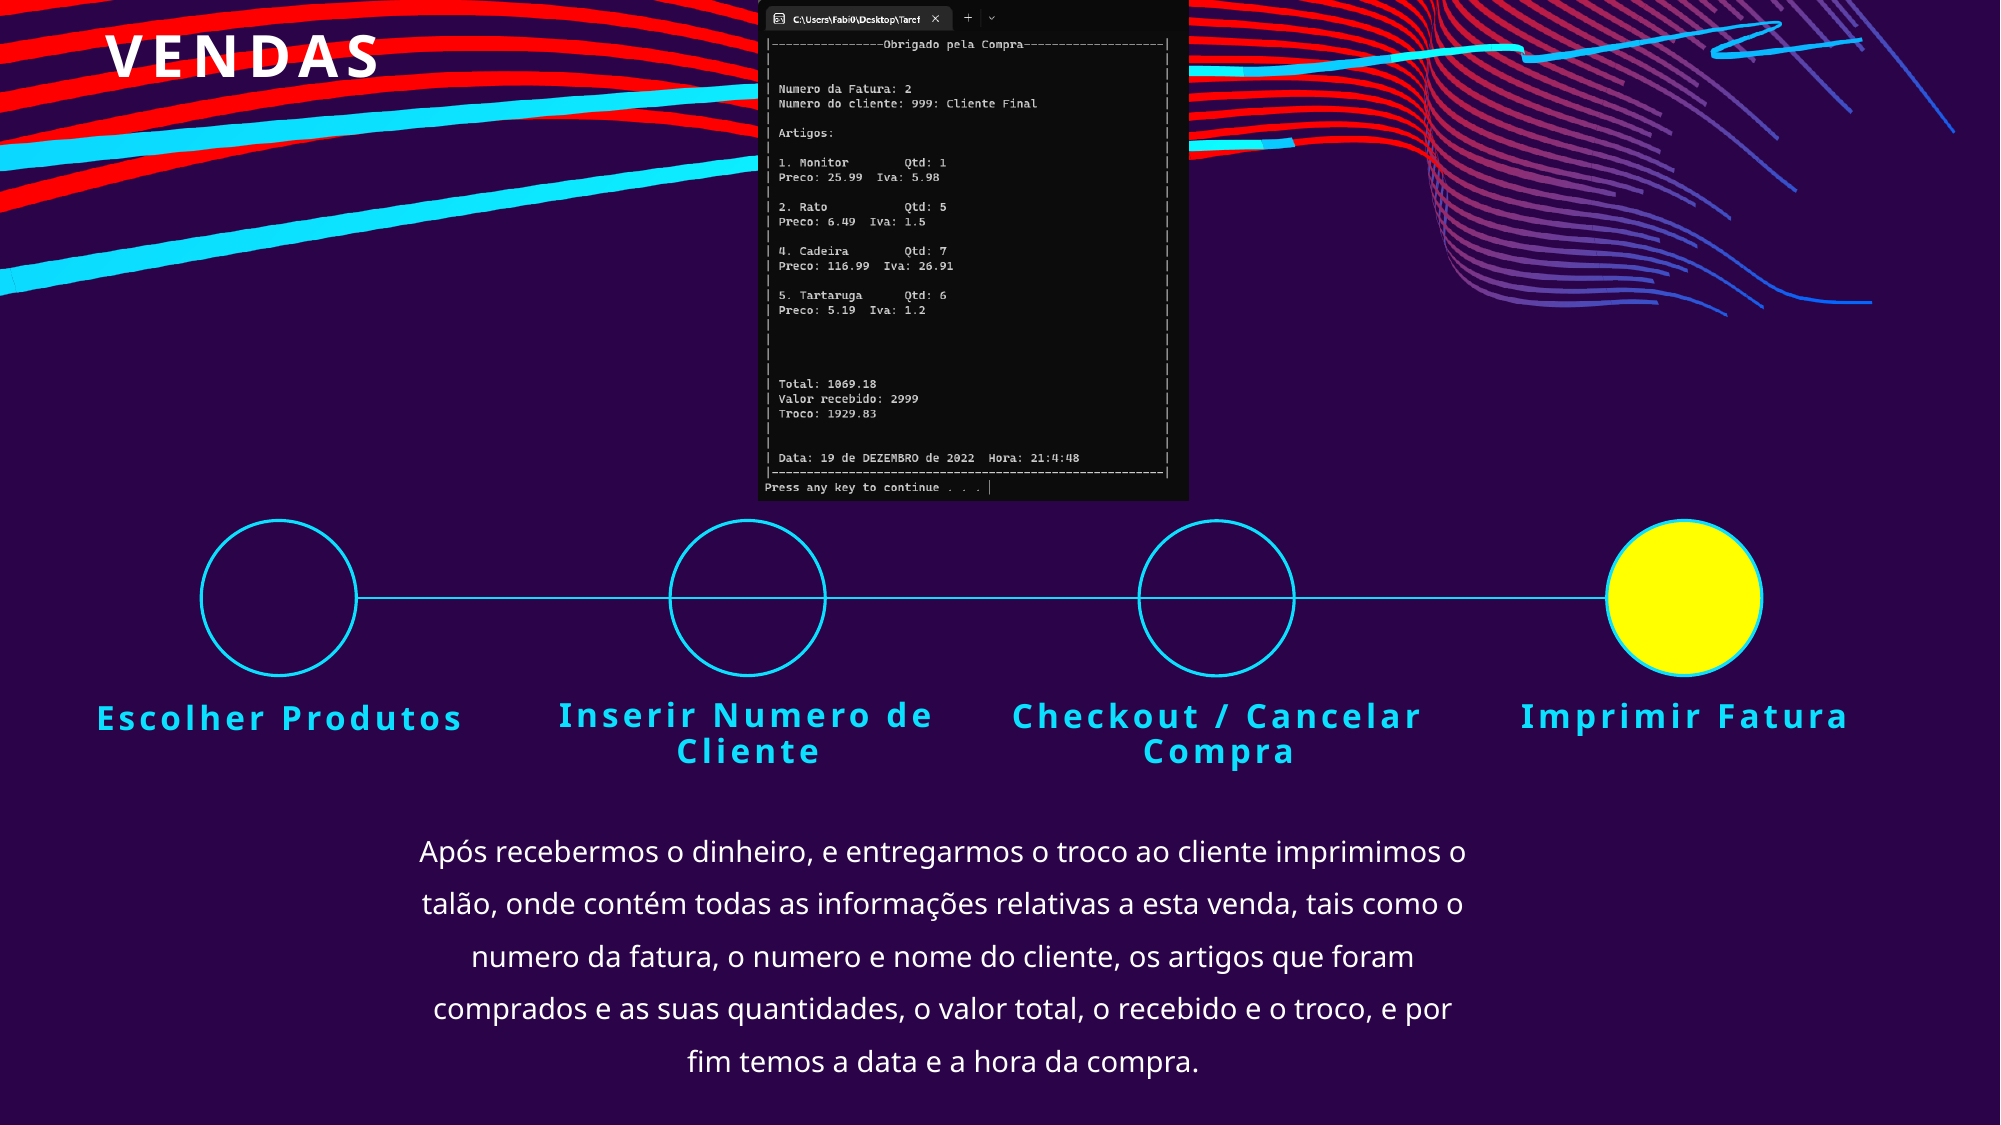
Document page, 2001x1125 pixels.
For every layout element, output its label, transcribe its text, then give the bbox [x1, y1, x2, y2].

picture [0, 0, 2000, 1125]
list Checkout / Cancelar Compra [996, 692, 1440, 752]
list Inserir Numero de Cliente [531, 691, 965, 752]
text_box [669, 519, 827, 597]
text_box [669, 599, 827, 677]
list Após recebermos o dinheiro, e entregarmos o troco ao cliente imprimimos o talão, onde contém todas as informações relativas a esta venda, tais como o numero da fatura, o numero e nome do cliente, os artigos que foram comprados e as suas quantidades, o valor total, o recebido e o troco, e por fim temos a data e a hora da compra. [396, 808, 1491, 1074]
text_box [1605, 519, 1763, 677]
title Vendas [0, 19, 630, 115]
list Imprimir Fatura [1467, 692, 1901, 752]
text_box [200, 519, 358, 677]
list Escolher Produtos [62, 694, 496, 754]
text_box [1138, 519, 1296, 597]
text_box [1138, 599, 1296, 677]
